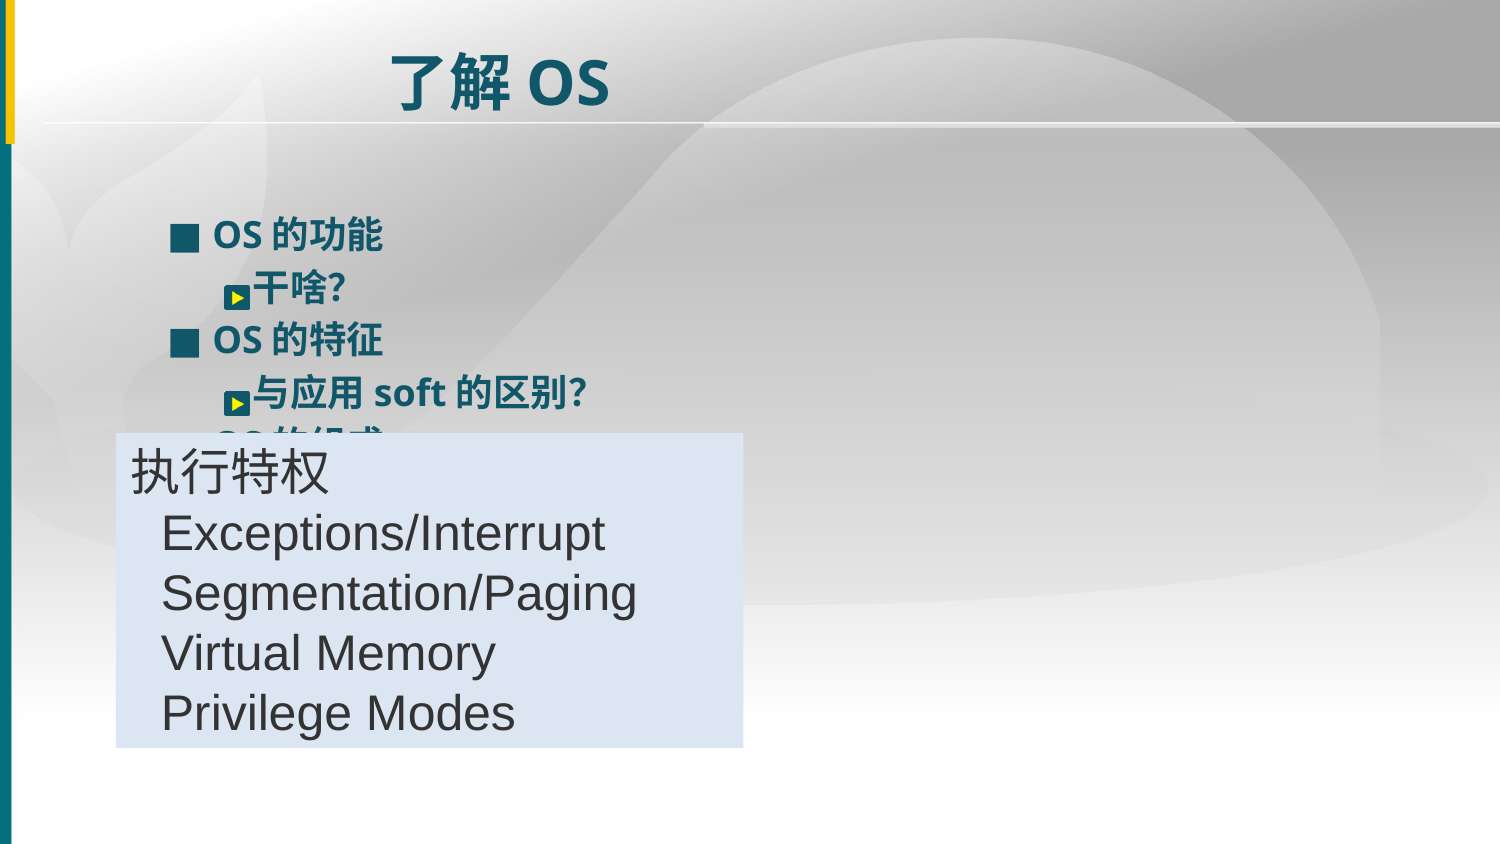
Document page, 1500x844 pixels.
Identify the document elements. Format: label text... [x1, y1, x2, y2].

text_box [152, 203, 1325, 647]
text_box 执行特权 Exceptions/Interrupt Segmentation/Paging Virtual Memory Privilege Modes [115, 432, 744, 748]
picture [0, 0, 1500, 844]
text_box 了解OS [371, 35, 1282, 125]
